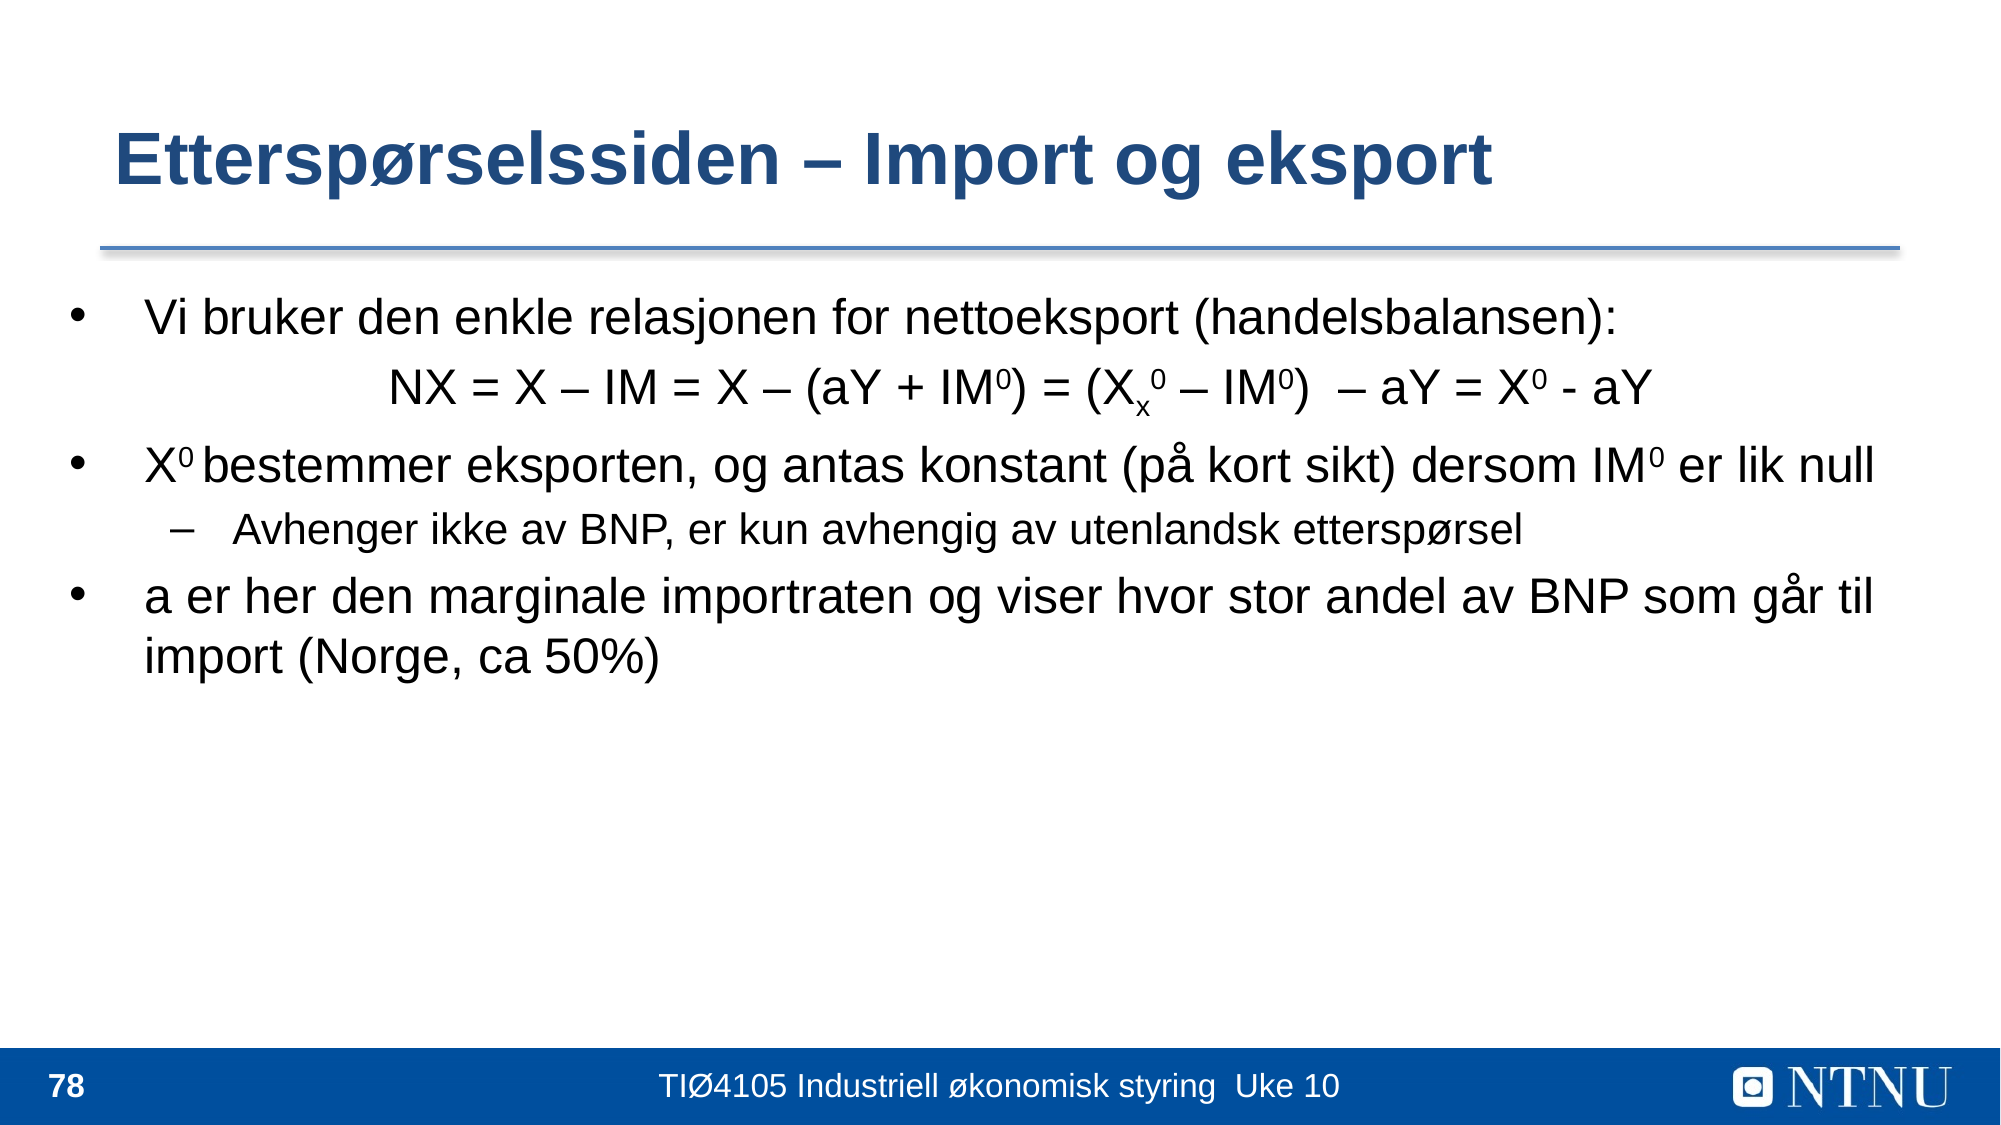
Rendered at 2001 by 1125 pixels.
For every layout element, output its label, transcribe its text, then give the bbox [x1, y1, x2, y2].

title Etterspørselssiden – Import og eksport [99, 19, 2000, 207]
picture [0, 1048, 2001, 1125]
footer TIØ4105 Industriell økonomisk styring Uke 10 [578, 1053, 1422, 1114]
slide_number 78 [0, 1053, 100, 1114]
